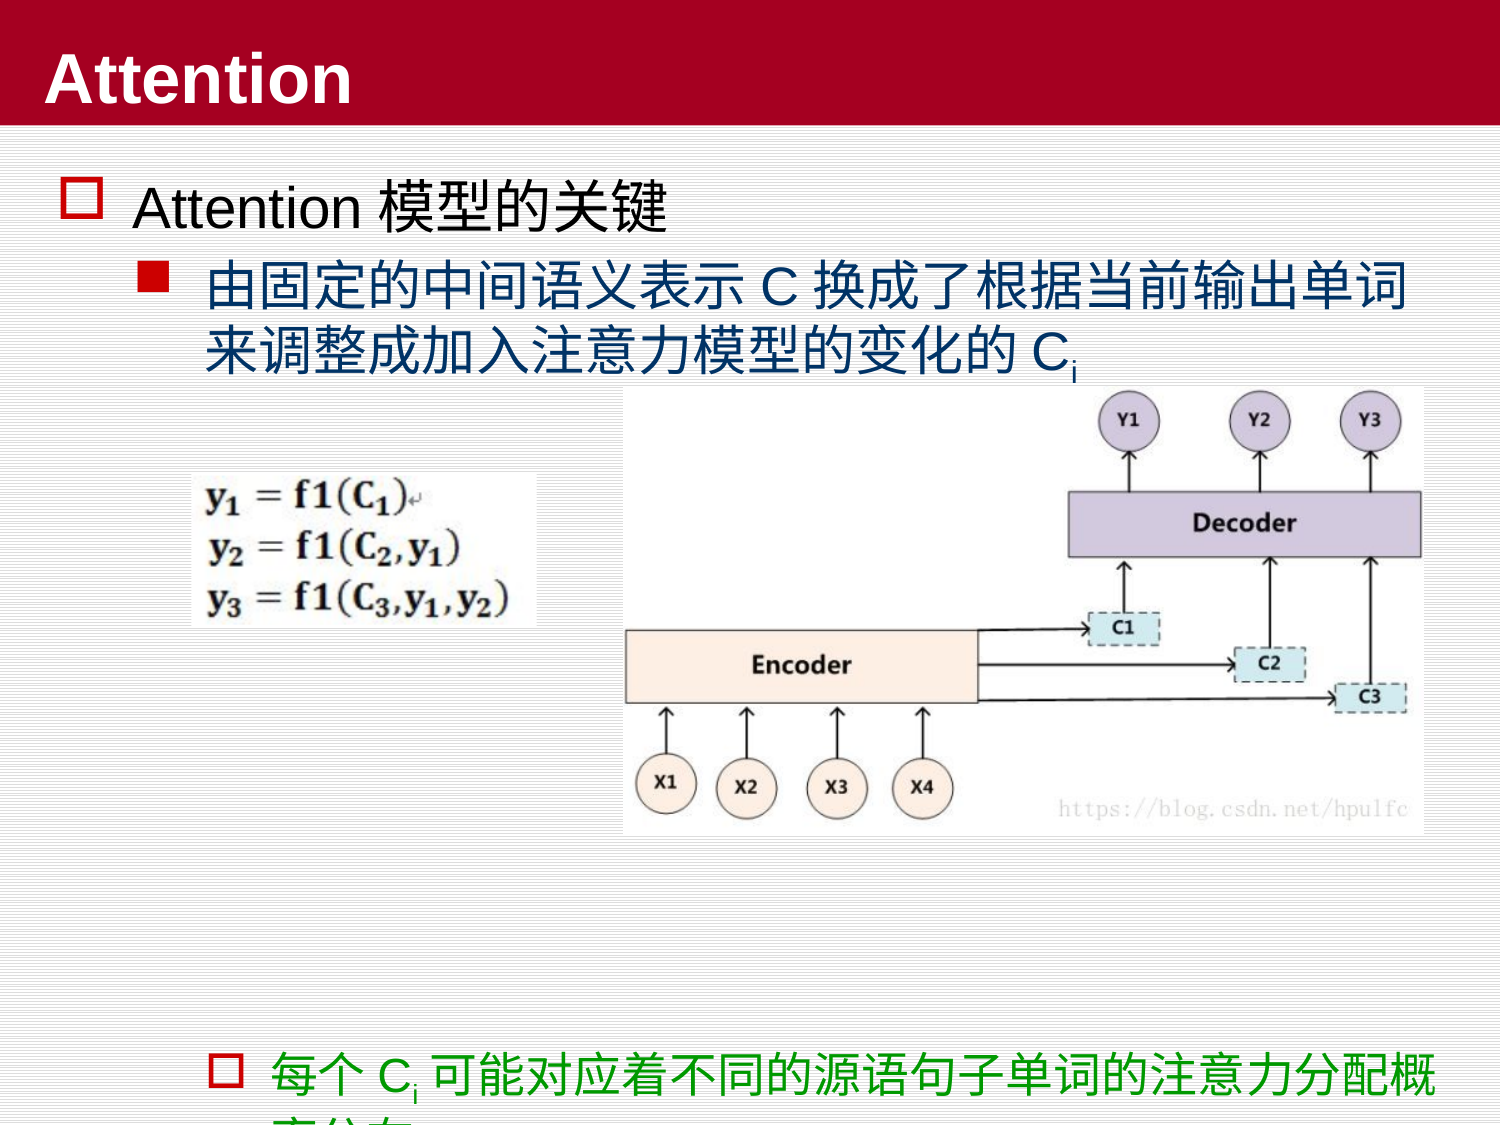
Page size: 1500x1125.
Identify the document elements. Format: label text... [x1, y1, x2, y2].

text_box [191, 472, 537, 626]
title Attention [0, 0, 1500, 126]
picture [623, 385, 1424, 834]
list Attention模型的关键 由固定的中间语义表示C换成了根据当前输出单词来调整成加入注意力模型的变化的Ci 每个Ci可能对应着不同的源语句子单词的注意力分配概率分布 [40, 148, 1460, 1036]
